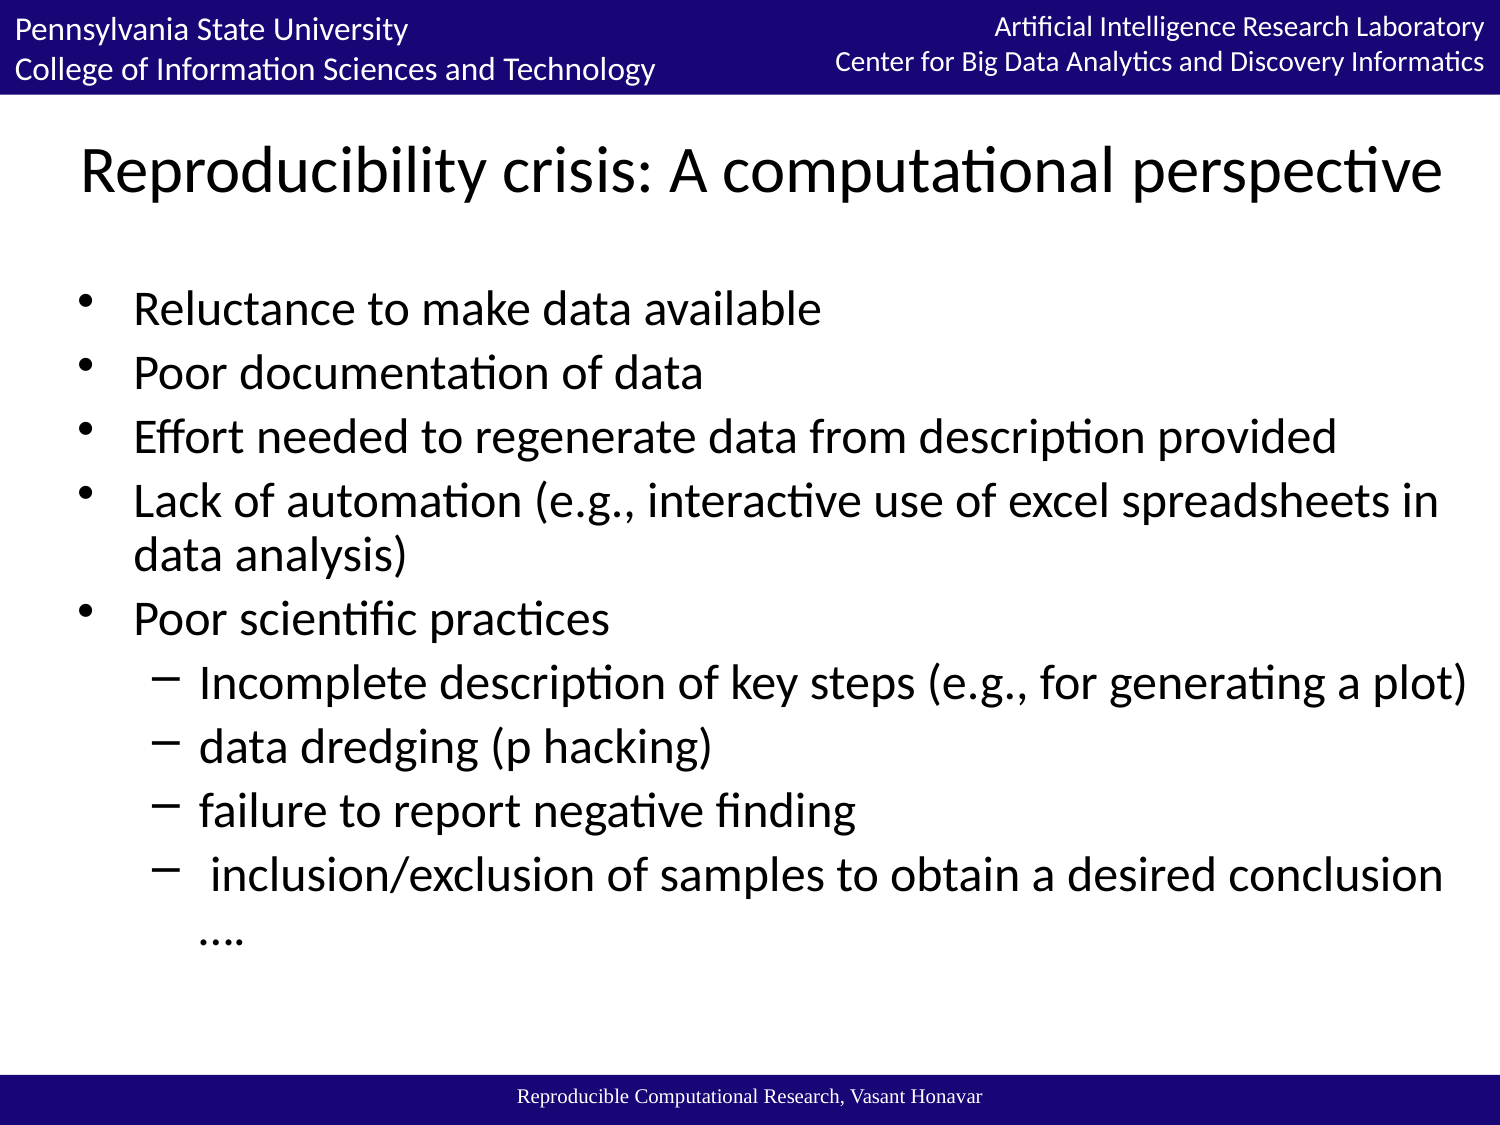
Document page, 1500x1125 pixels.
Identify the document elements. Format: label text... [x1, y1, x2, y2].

footer Reproducible Computational Research, Vasant Honavar [0, 1074, 1500, 1125]
list Reluctance to make data available Poor documentation of data Effort needed to regenerate data from description provided Lack of automation (e.g., interactive use of excel spreadsheets in data analysis) Poor scientific practices Incomplete description of key steps (e.g., for generating a plot) data dredging (p hacking) failure to report negative finding inclusion/exclusion of samples to obtain a desired conclusion …. [62, 274, 1500, 953]
title Reproducibility crisis: A computational perspective [0, 111, 1500, 221]
